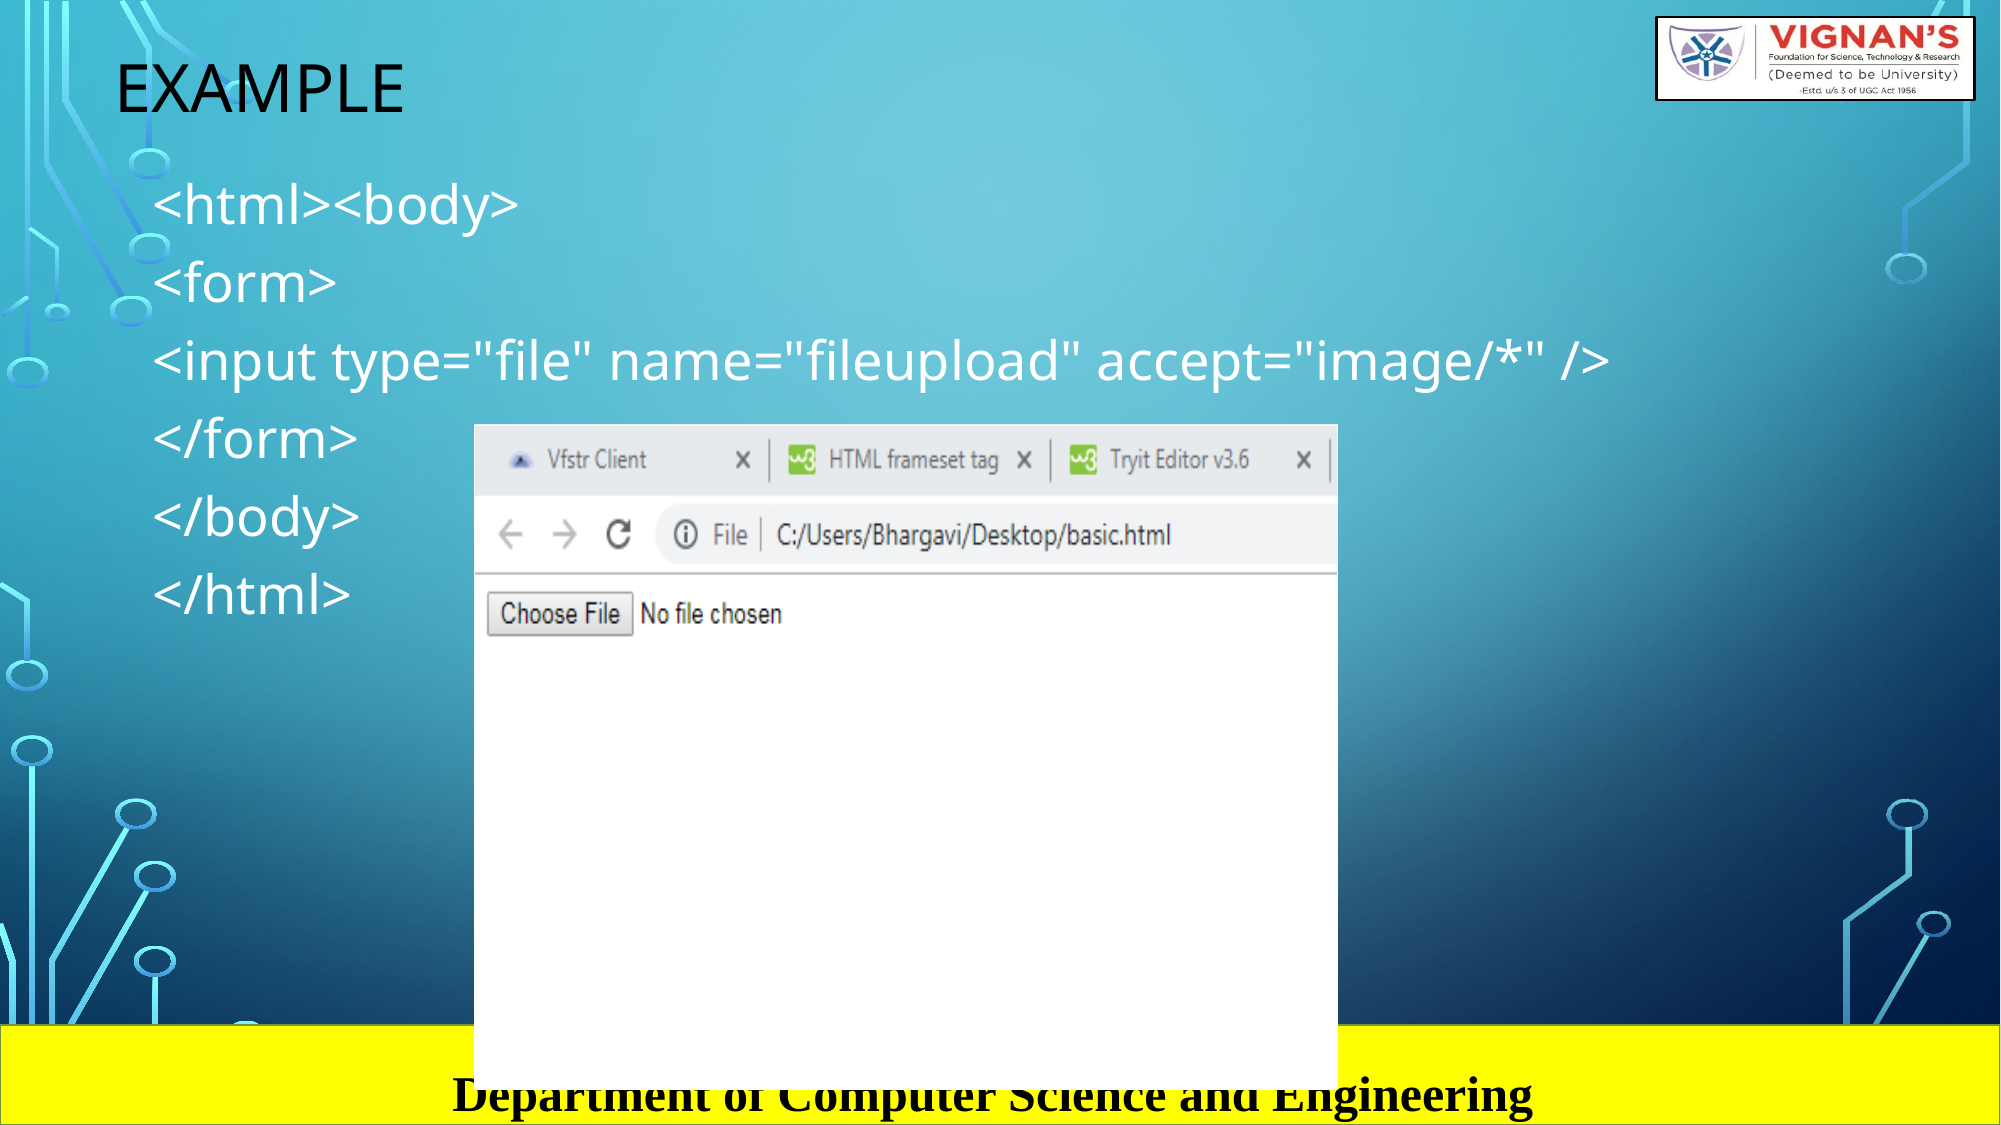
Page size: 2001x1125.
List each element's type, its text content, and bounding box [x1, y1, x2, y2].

title EXAMPLE [99, 45, 1675, 138]
list <html><body> <form> <input type="file" name="fileupload" accept="image/*" /> </form> </body> </html> [137, 149, 1713, 1025]
picture [474, 424, 1338, 1090]
picture [1658, 18, 1973, 99]
